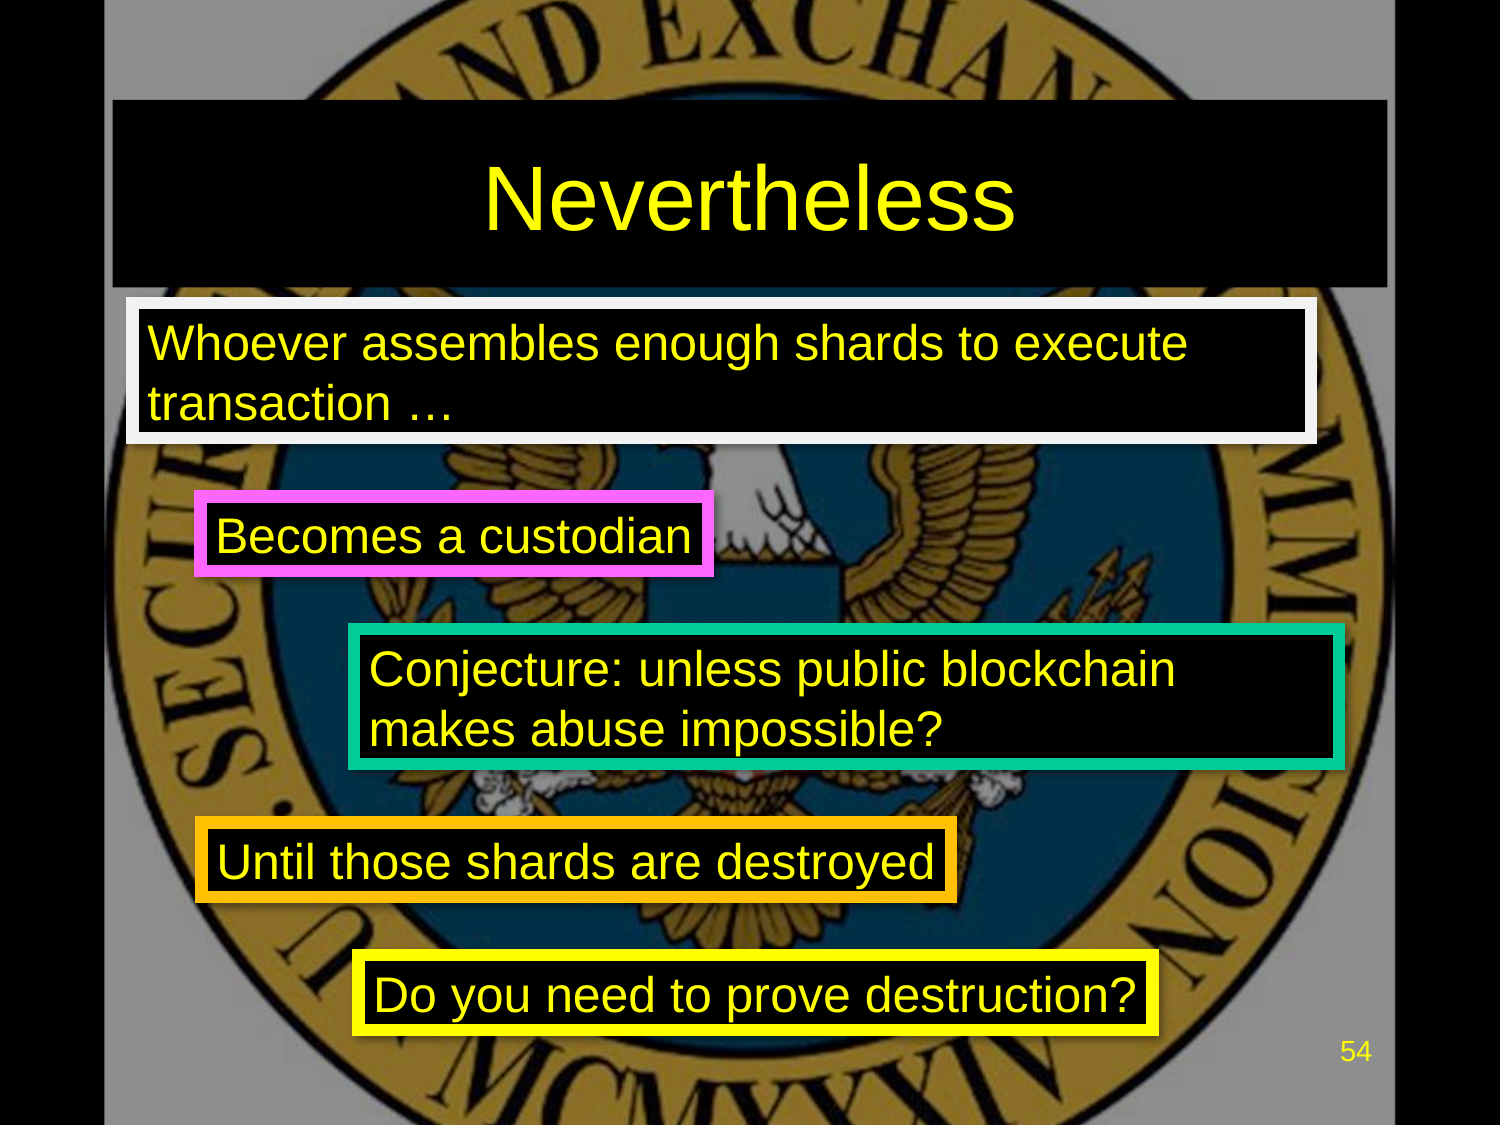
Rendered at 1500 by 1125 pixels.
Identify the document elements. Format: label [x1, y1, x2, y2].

picture [102, 0, 1397, 1125]
